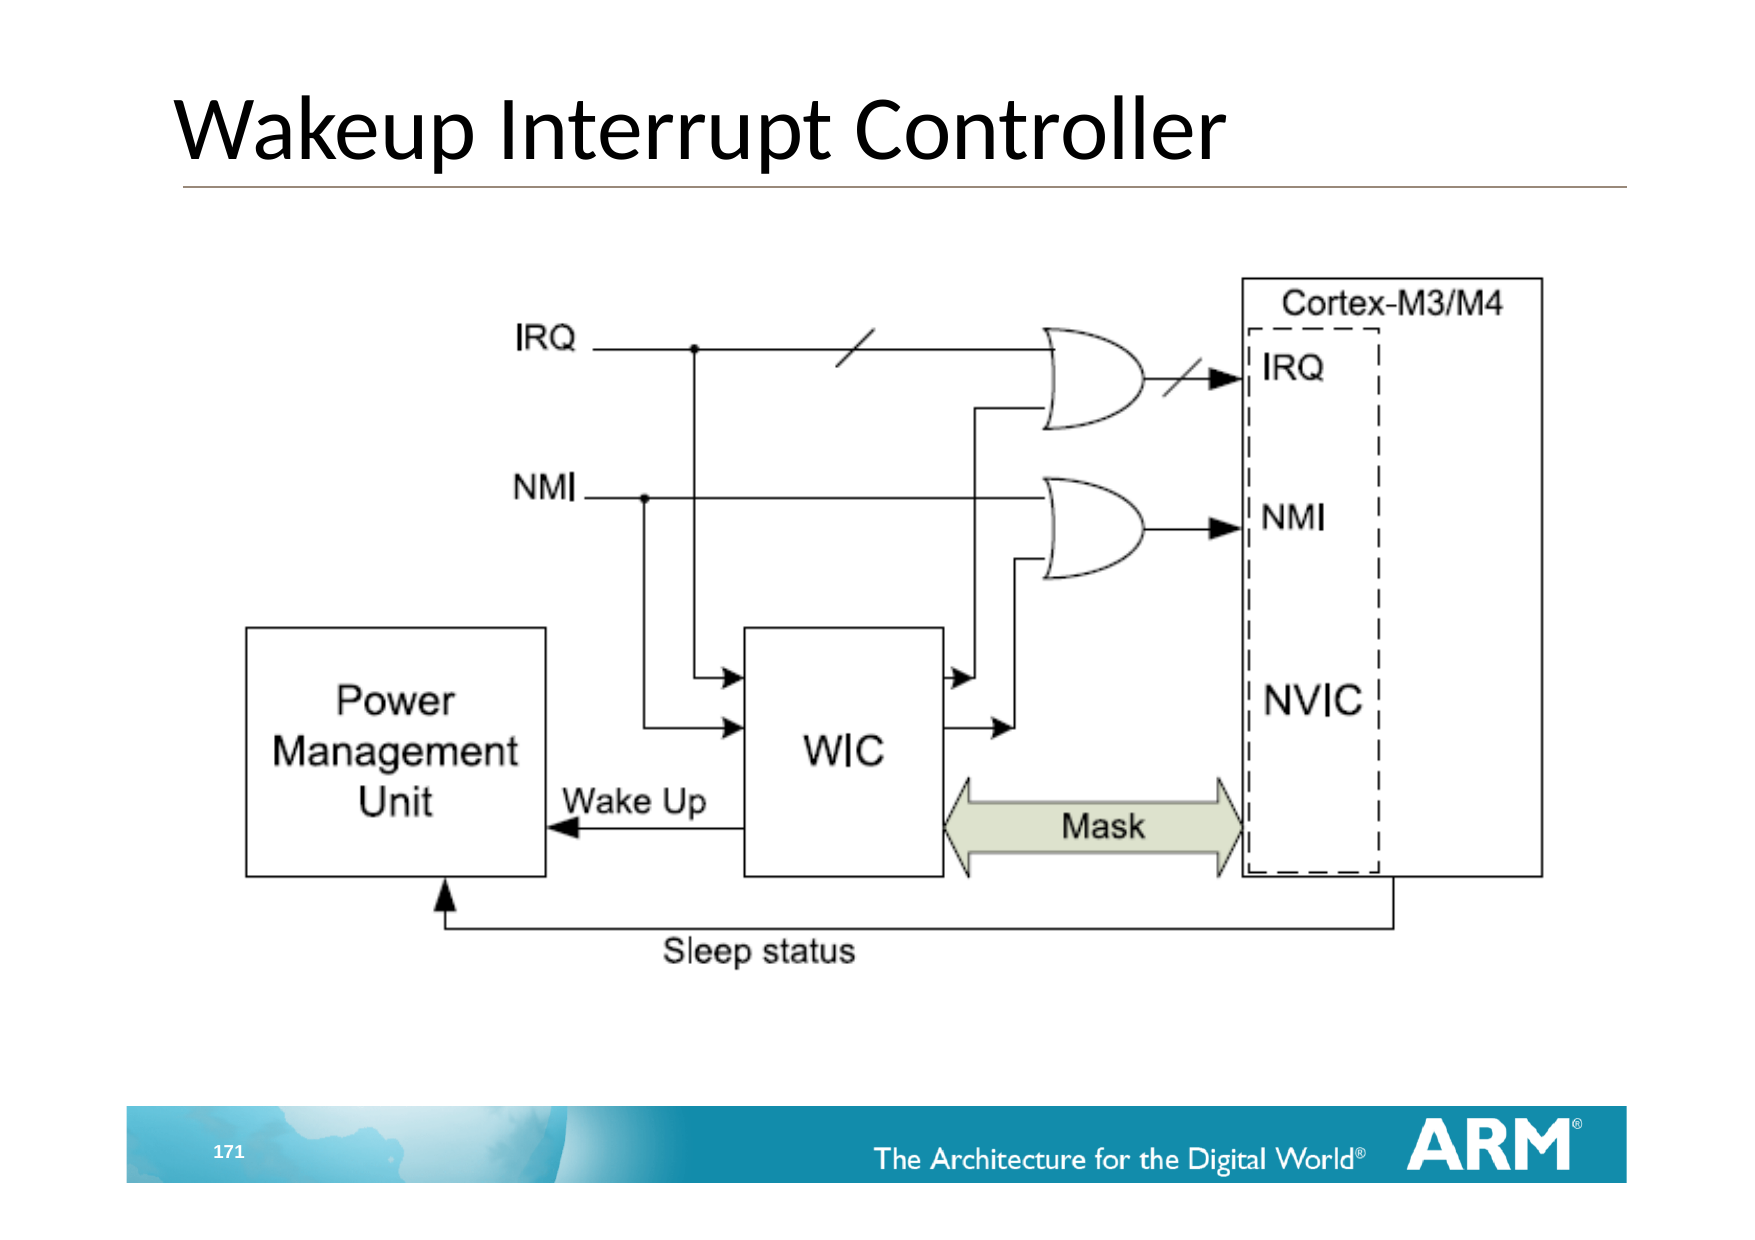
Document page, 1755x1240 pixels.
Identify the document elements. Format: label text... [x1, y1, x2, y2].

slide_number 171 [198, 1139, 287, 1187]
title Wakeup Interrupt Controller [173, 80, 1581, 172]
picture [126, 1106, 1627, 1183]
picture [160, 254, 1594, 985]
